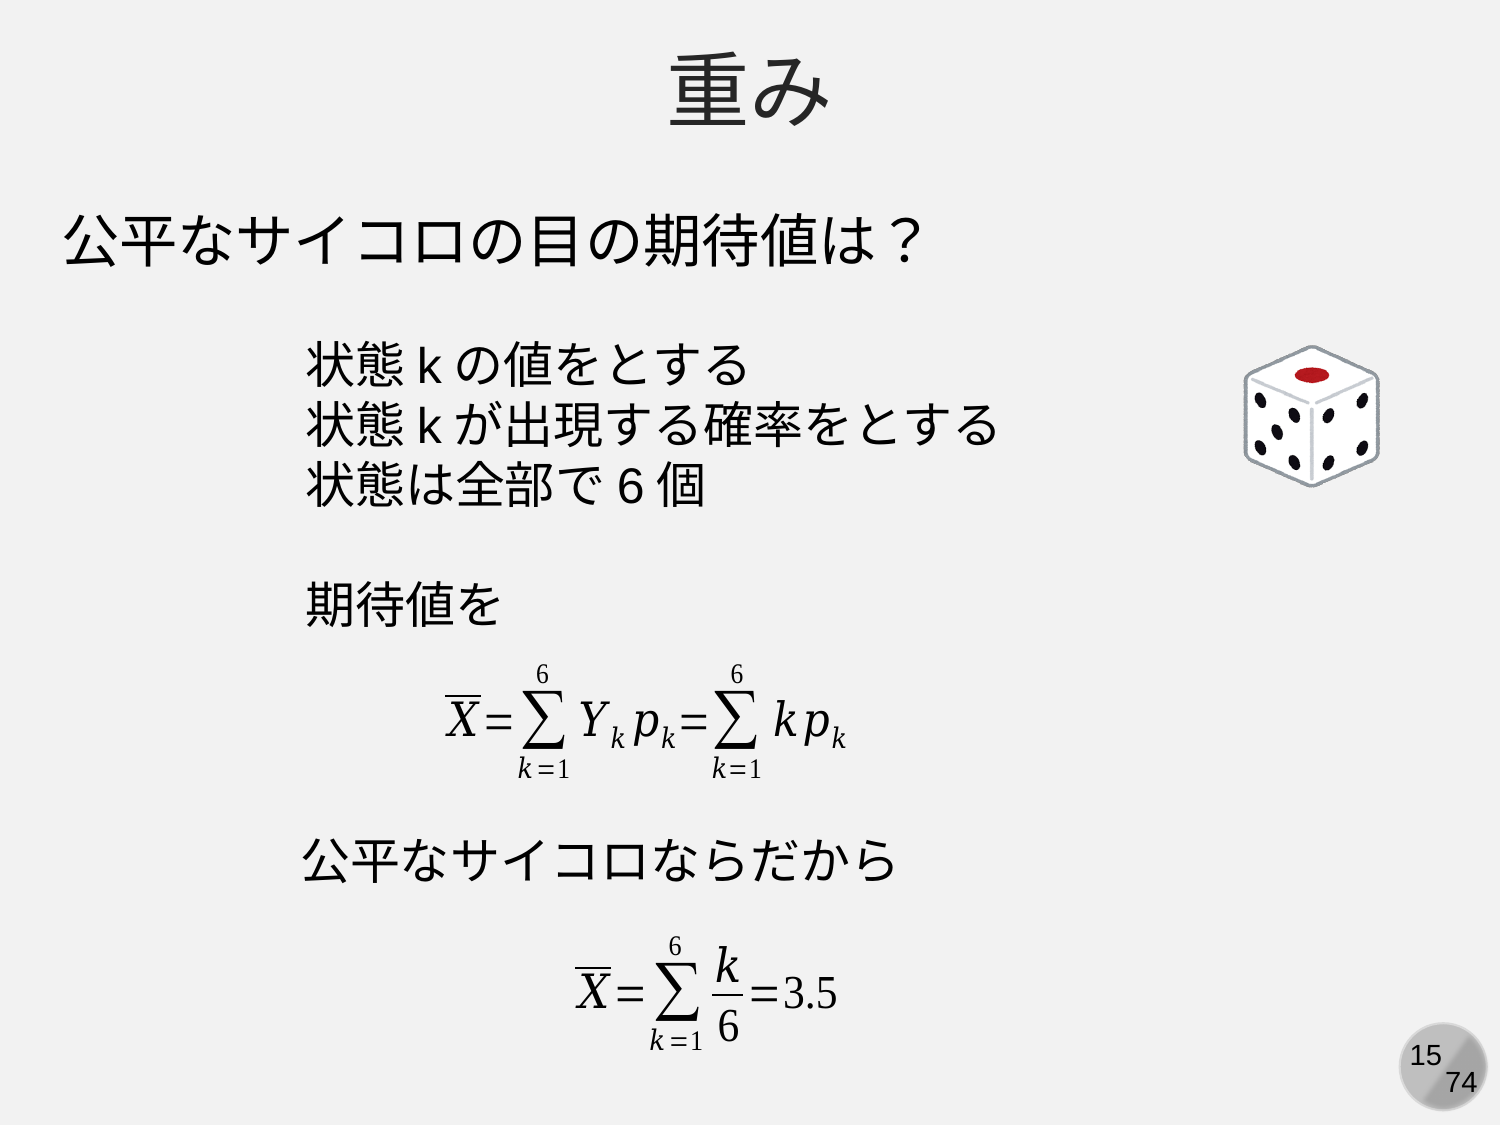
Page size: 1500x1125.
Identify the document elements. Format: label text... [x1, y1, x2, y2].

list 重み [0, 31, 1500, 155]
picture [1234, 337, 1391, 495]
text_box 公平なサイコロの目の期待値は？ [46, 196, 950, 281]
